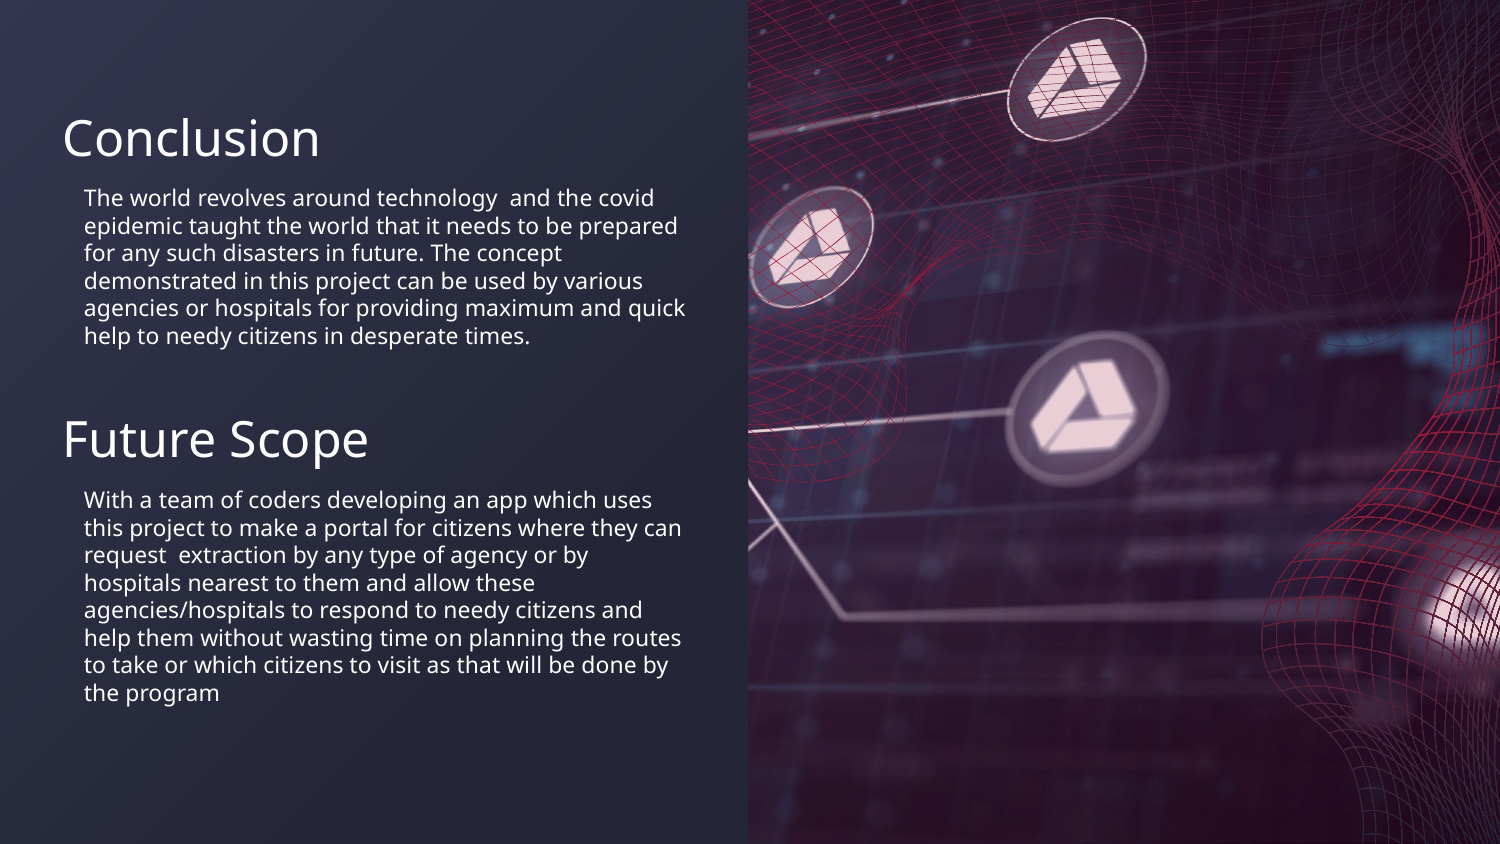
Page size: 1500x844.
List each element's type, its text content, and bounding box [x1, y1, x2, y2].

title Conclusion [47, 99, 387, 182]
subtitle The world revolves around technology and the covid epidemic taught the world that it needs to be prepared for any such disasters in future. The concept demonstrated in this project can be used by various agencies or hospitals for providing maximum and quick help to needy citizens in desperate times. With a team of coders developing an app which uses this project to make a portal for citizens where they can request extraction by any type of agency or by hospitals nearest to them and allow these agencies/hospitals to respond to needy citizens and help them without wasting time on planning the routes to take or which citizens to visit as that will be done by the program [68, 168, 704, 302]
picture [748, 0, 1500, 844]
text_box Future Scope [47, 400, 386, 483]
